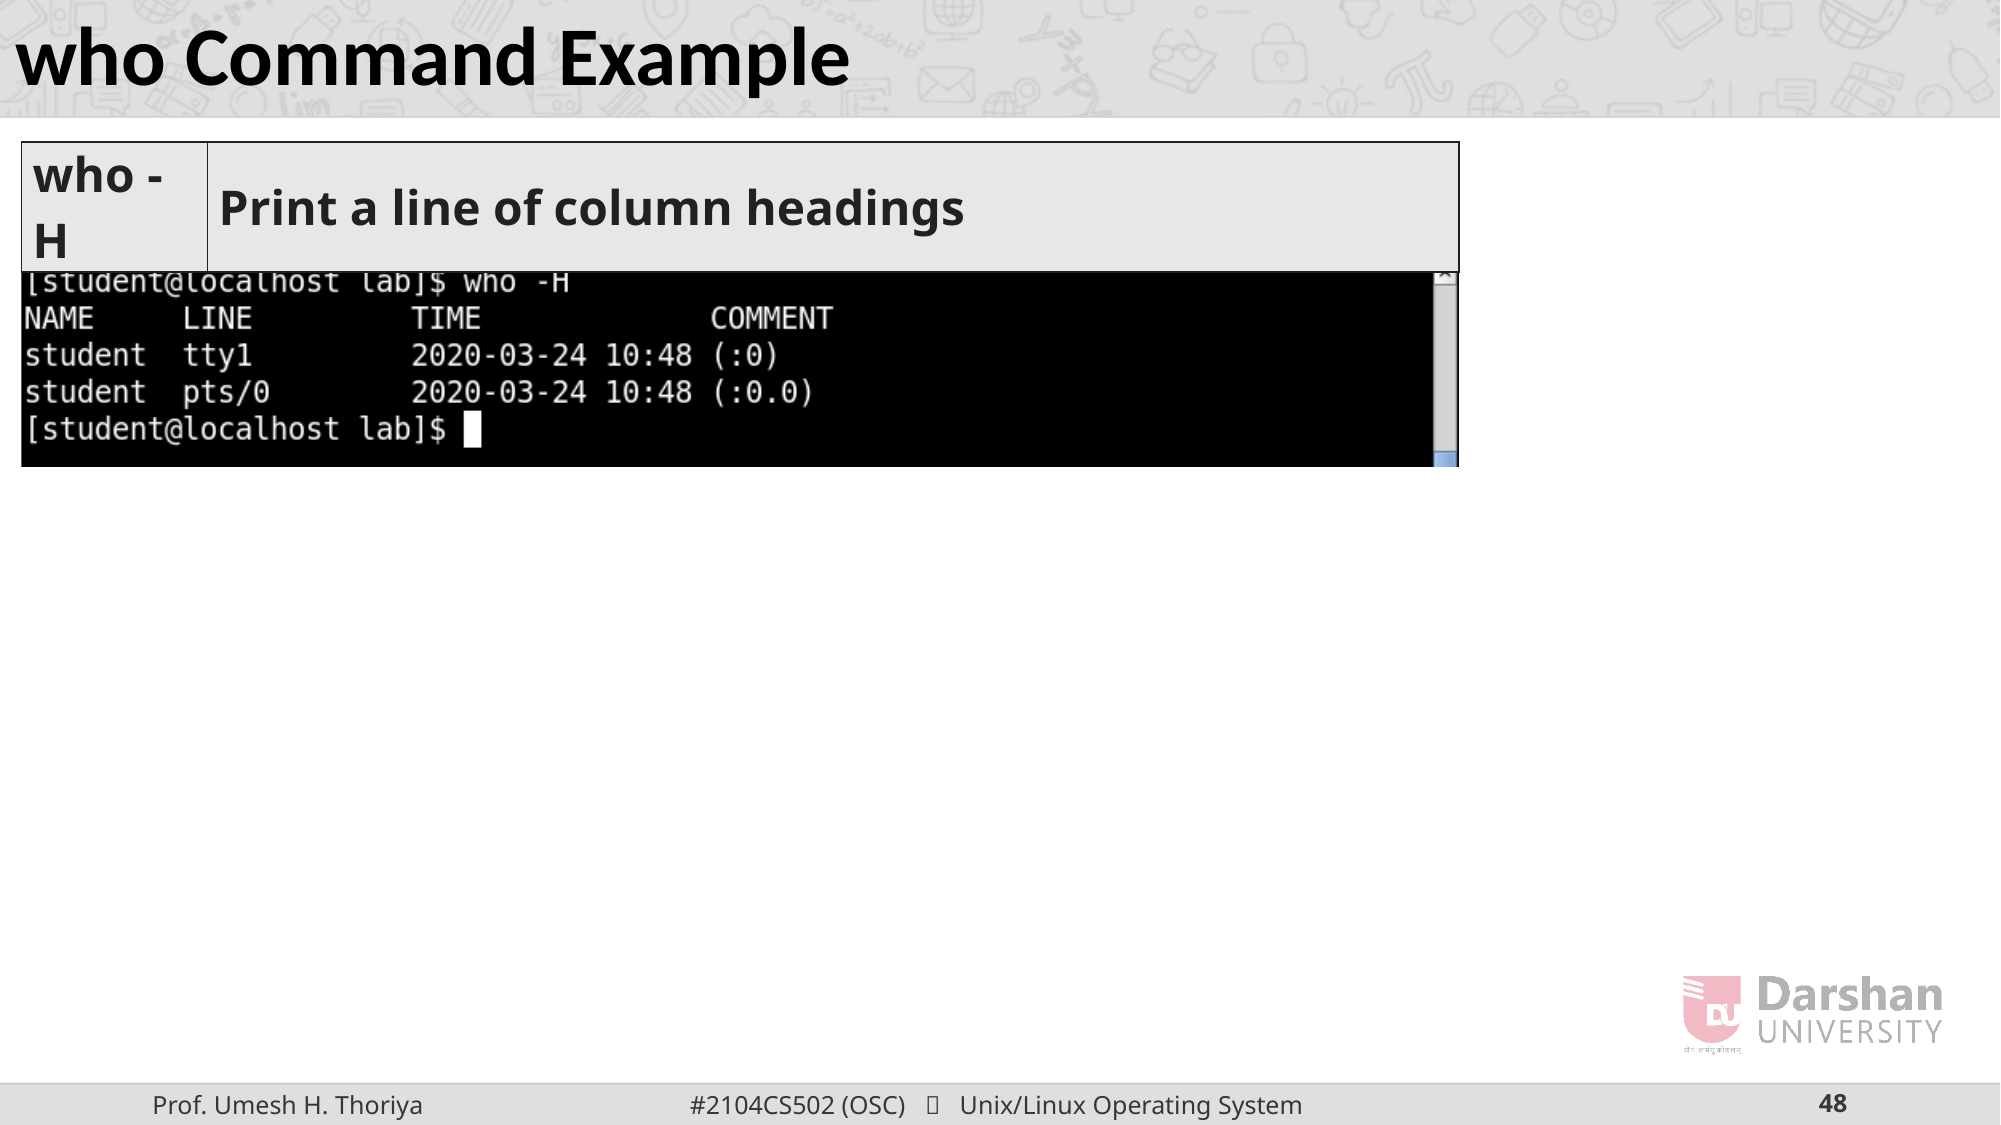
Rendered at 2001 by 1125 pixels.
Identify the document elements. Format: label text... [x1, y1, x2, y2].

table_cell Ignores case [1662, 951, 1963, 1079]
title who Command Example [0, 0, 2000, 117]
picture [21, 220, 1459, 467]
table_header Print a line of column headings [208, 143, 1458, 220]
table_header who -H [22, 143, 207, 220]
